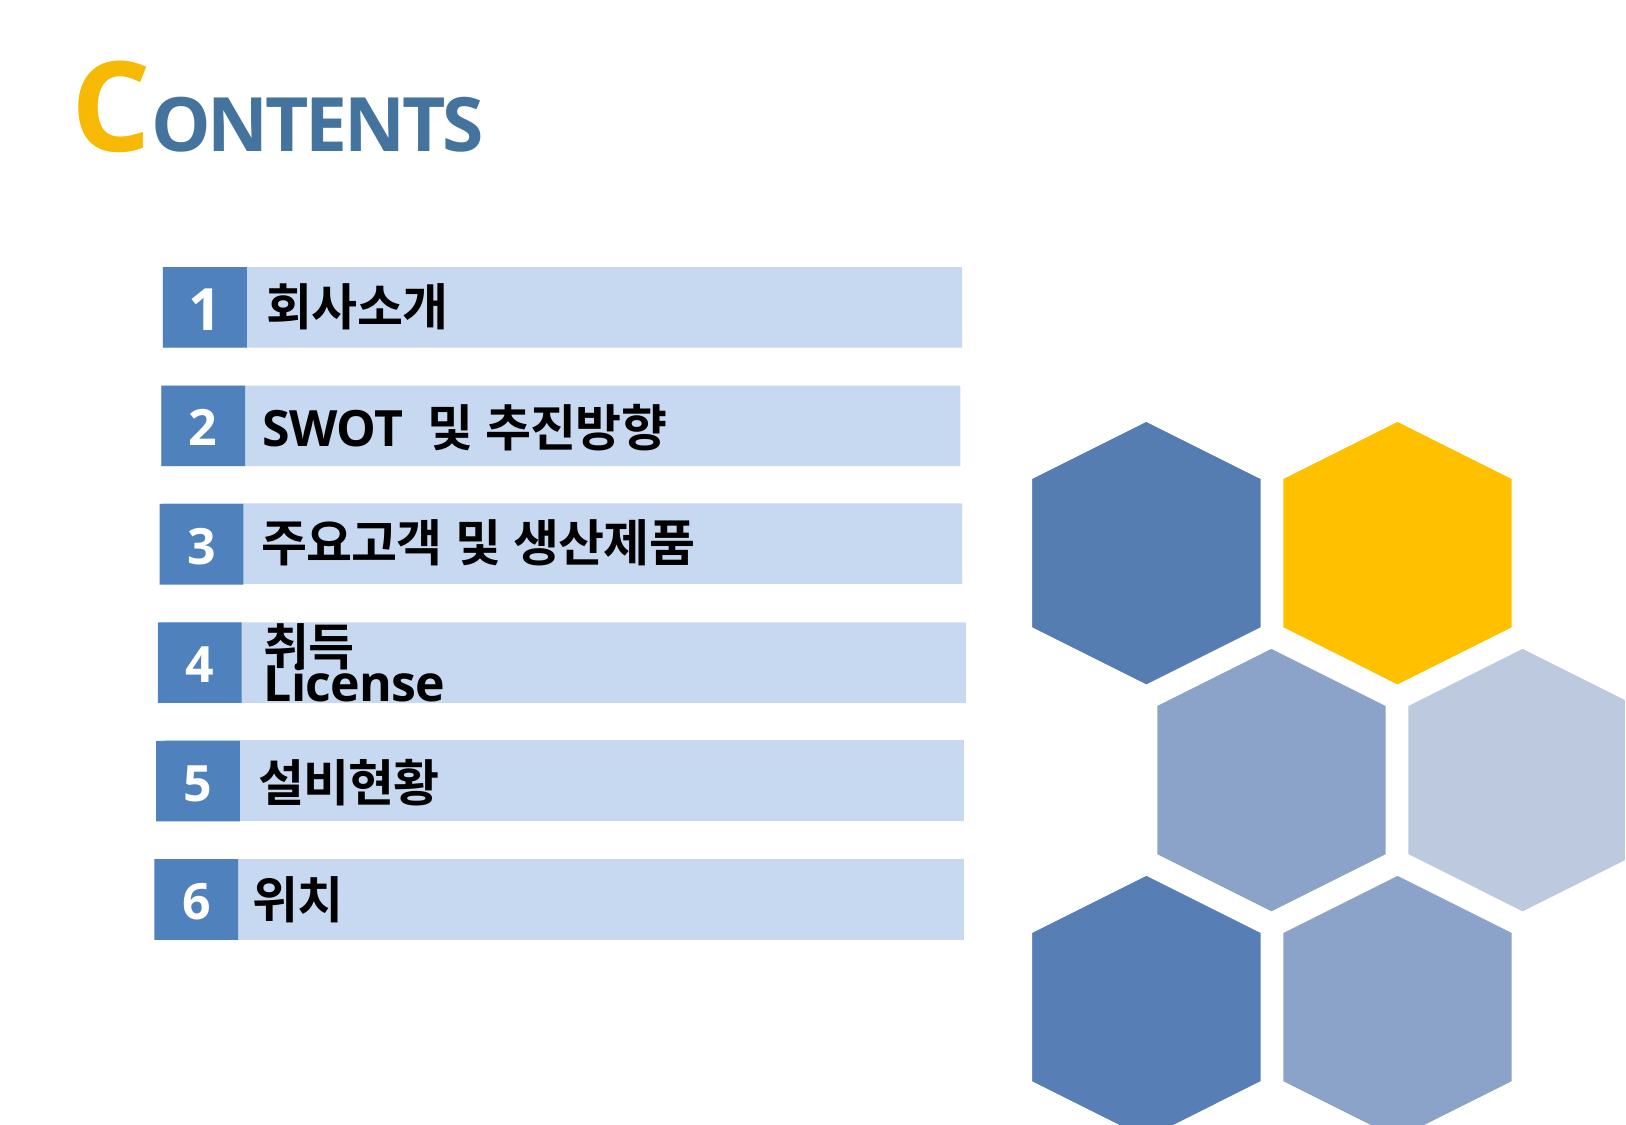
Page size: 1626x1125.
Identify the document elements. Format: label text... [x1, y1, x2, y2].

text_box 3 [157, 502, 246, 587]
text_box [248, 265, 964, 350]
text_box [244, 620, 677, 705]
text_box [682, 418, 1625, 1125]
text_box 5 [154, 739, 242, 823]
text_box [163, 738, 677, 823]
text_box CONTENTS [56, 19, 1178, 184]
text_box 위치 [237, 882, 368, 934]
text_box 1 [161, 265, 249, 350]
text_box 4 [156, 620, 244, 705]
text_box SWOT 및 추진방향 [248, 410, 704, 462]
text_box 설비현황 [243, 765, 473, 816]
text_box 주요고객 및 생산제품 [246, 525, 677, 577]
text_box 2 [159, 383, 247, 468]
text_box [246, 577, 677, 586]
text_box [240, 857, 677, 942]
text_box 회사소개 [251, 289, 481, 341]
text_box 취득 License [249, 629, 565, 717]
text_box [247, 383, 963, 468]
text_box 6 [152, 857, 240, 942]
text_box [161, 501, 677, 525]
